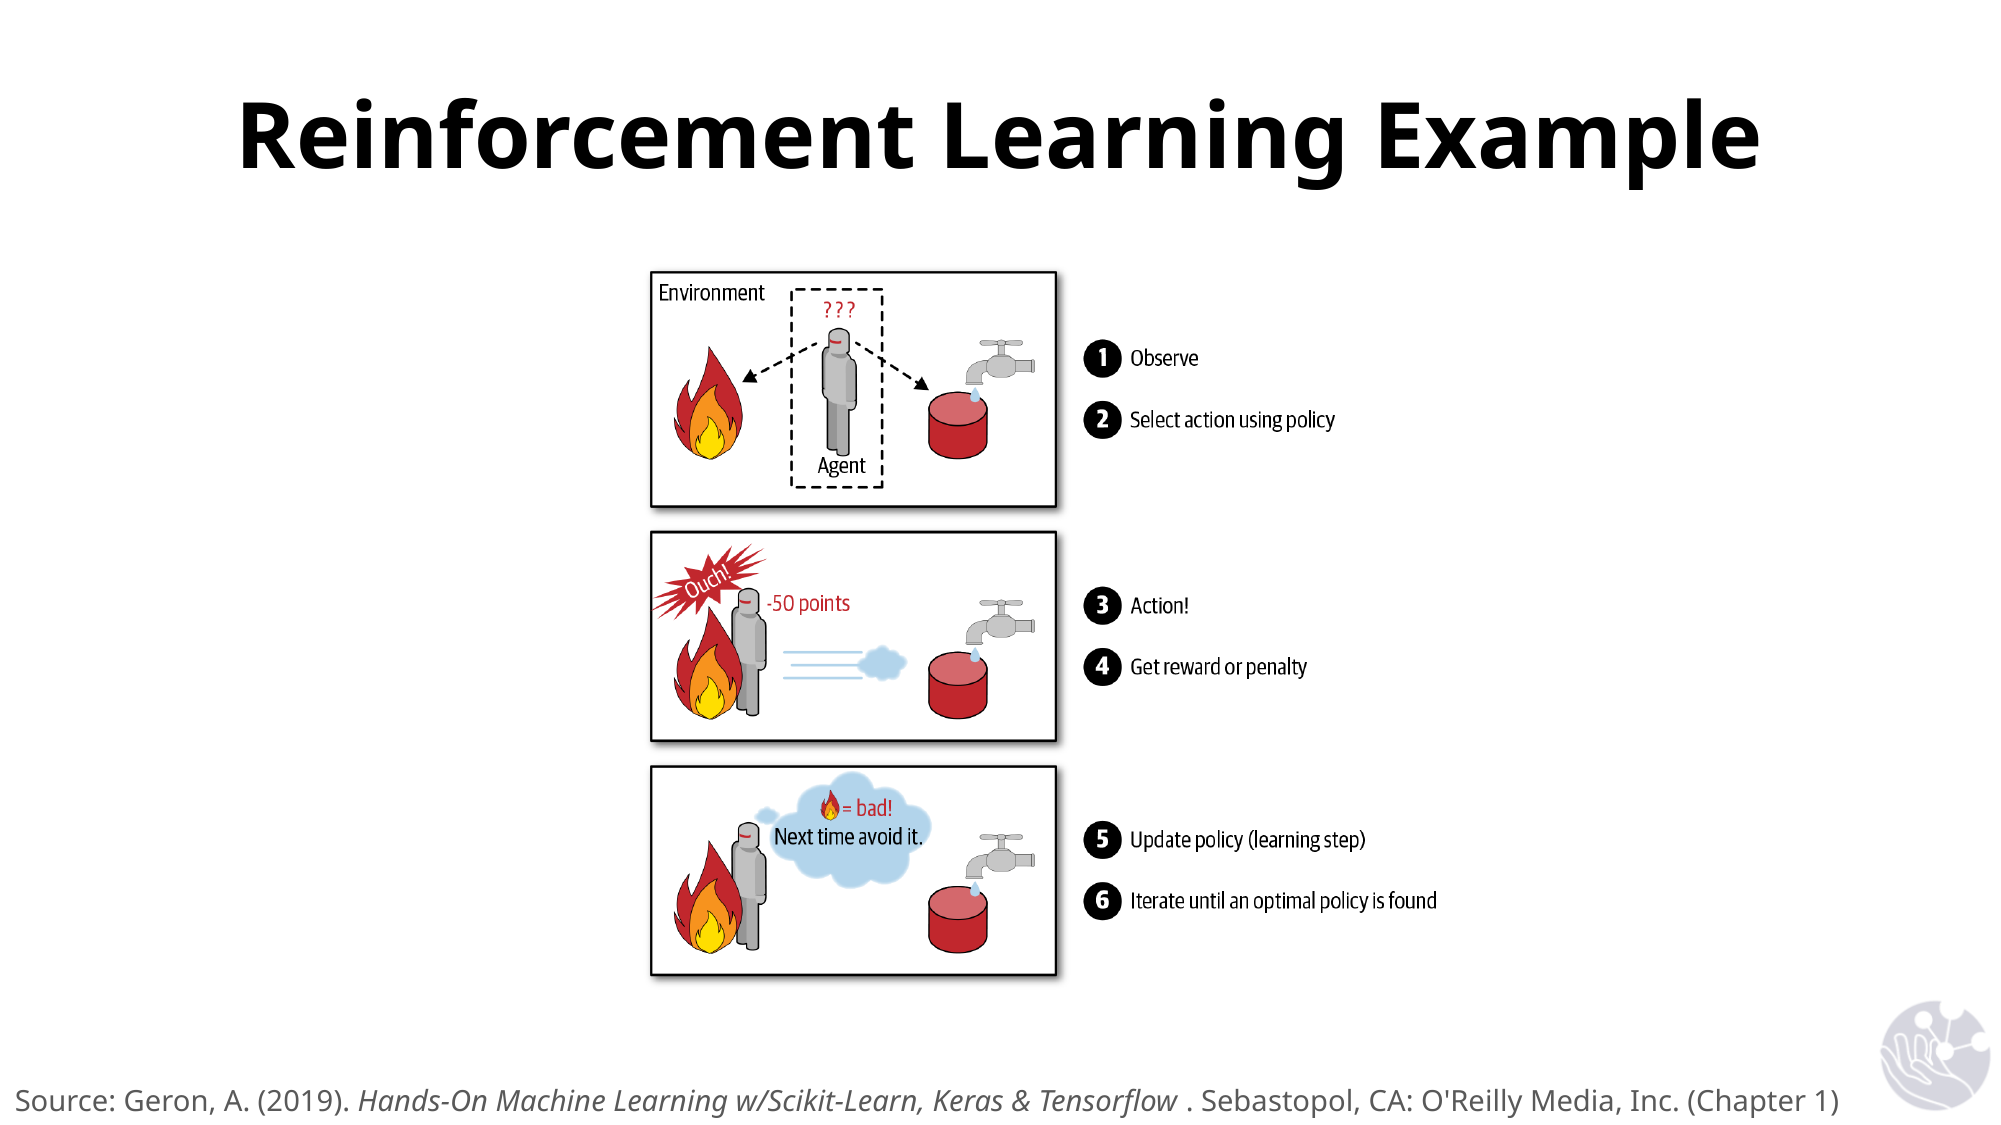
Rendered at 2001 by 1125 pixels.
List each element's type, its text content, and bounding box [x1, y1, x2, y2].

title Reinforcement Learning Example [0, 72, 2000, 206]
text_box Source: Geron, A. (2019). Hands-On Machine Learning w/Scikit-Learn, Keras & Tensorflow . Sebastopol, CA: O'Reilly Media, Inc. (Chapter 1) [0, 1074, 2000, 1125]
picture [642, 263, 1437, 991]
picture [1866, 989, 1998, 1123]
